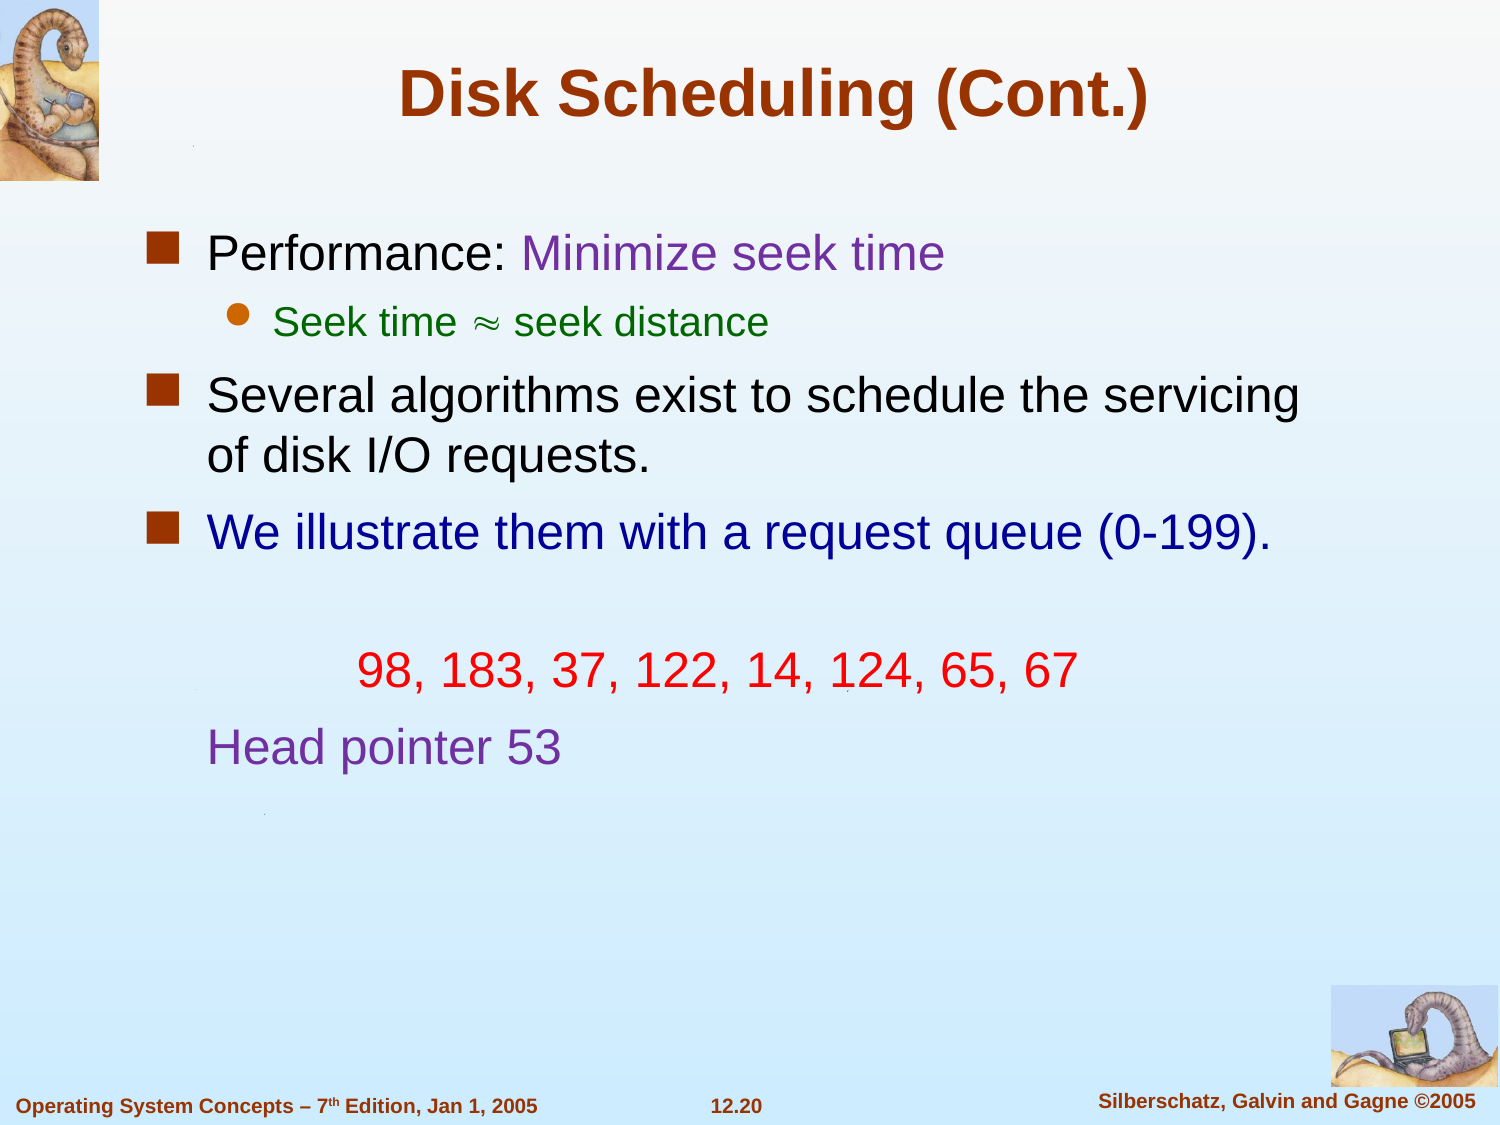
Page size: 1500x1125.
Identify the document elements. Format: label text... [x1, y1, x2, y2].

picture [1331, 985, 1498, 1087]
list Performance: Minimize seek time Seek time  seek distance Several algorithms exist to schedule the servicing of disk I/O requests. We illustrate them with a request queue (0-199). 98, 183, 37, 122, 14, 124, 65, 67 Head pointer 53 [135, 212, 1342, 948]
picture [0, 0, 99, 181]
title Disk Scheduling (Cont.) [112, 37, 1438, 138]
